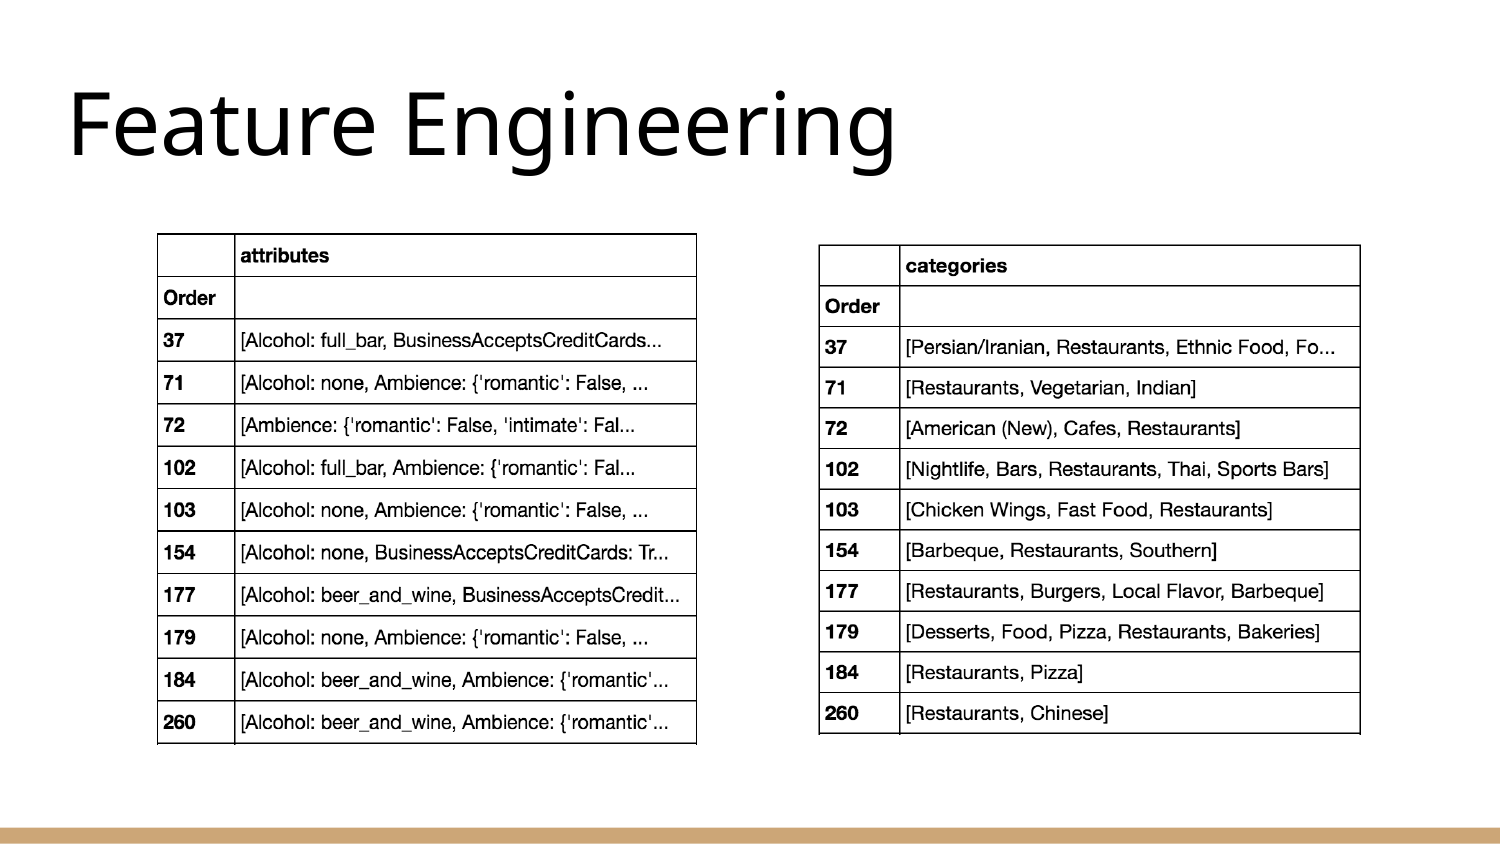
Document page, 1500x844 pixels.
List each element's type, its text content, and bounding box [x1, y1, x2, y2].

picture [144, 227, 701, 745]
picture [808, 237, 1365, 735]
title Feature Engineering [51, 51, 1449, 189]
